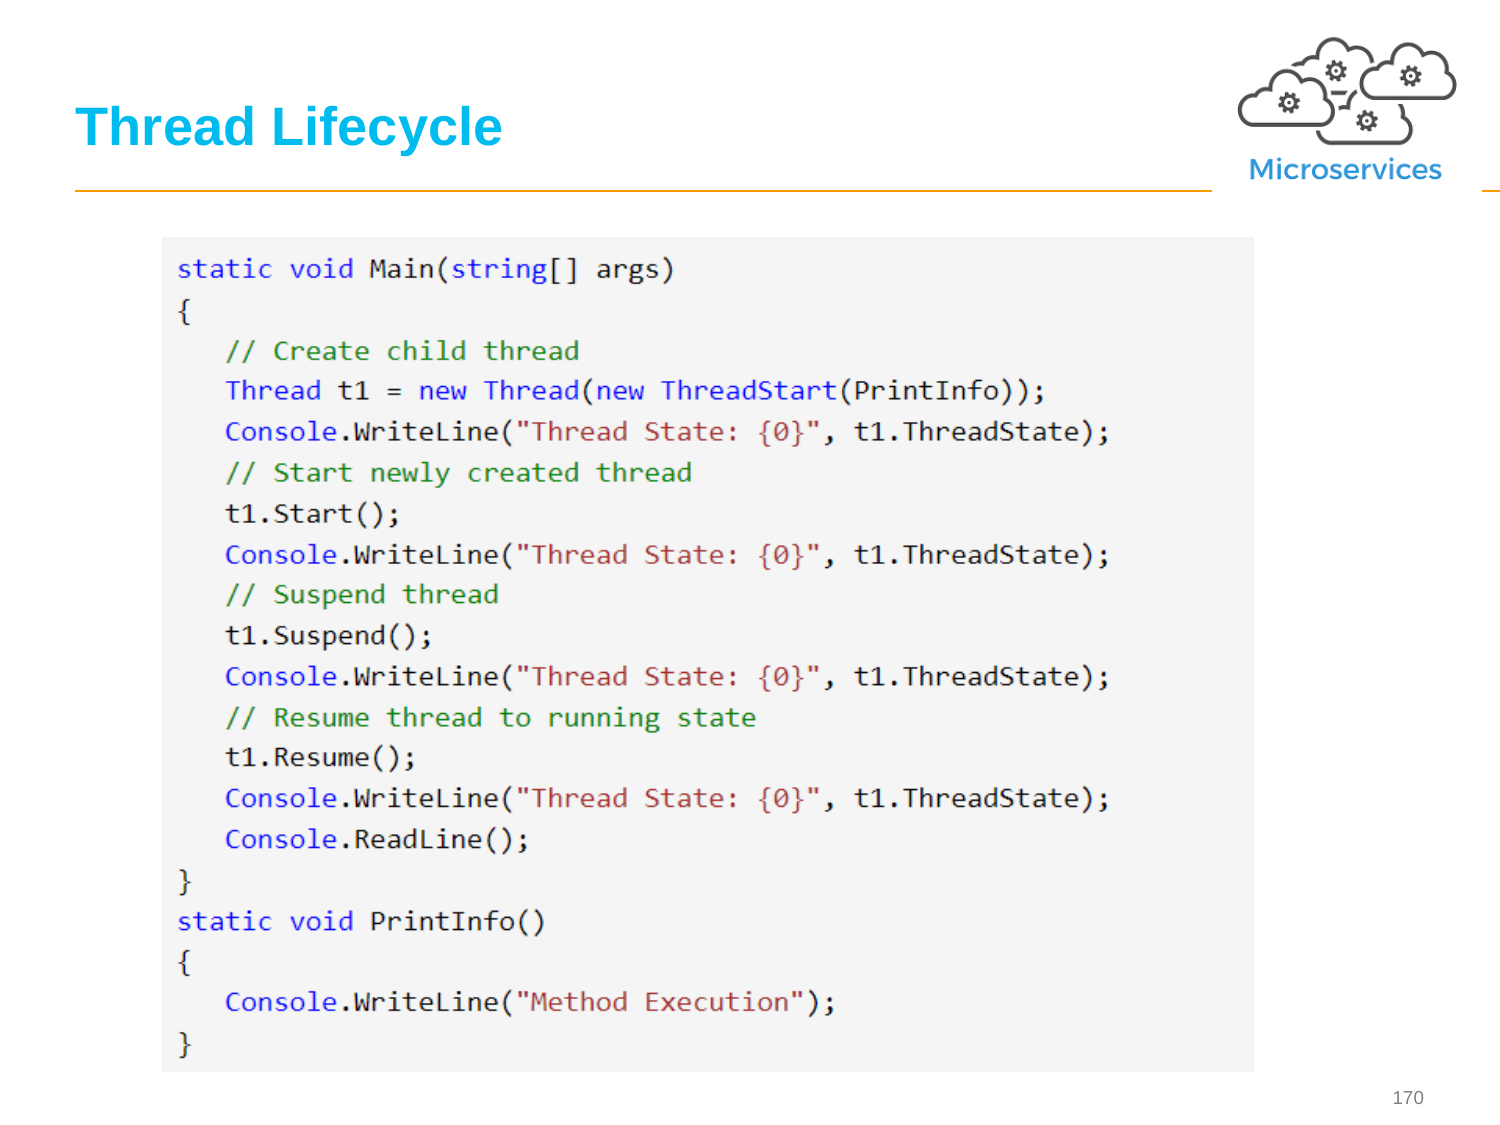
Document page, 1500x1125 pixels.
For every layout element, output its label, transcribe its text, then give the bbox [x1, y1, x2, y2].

picture [1212, 1, 1482, 203]
title Thread Lifecycle [75, 27, 1422, 157]
picture [162, 237, 1254, 1073]
